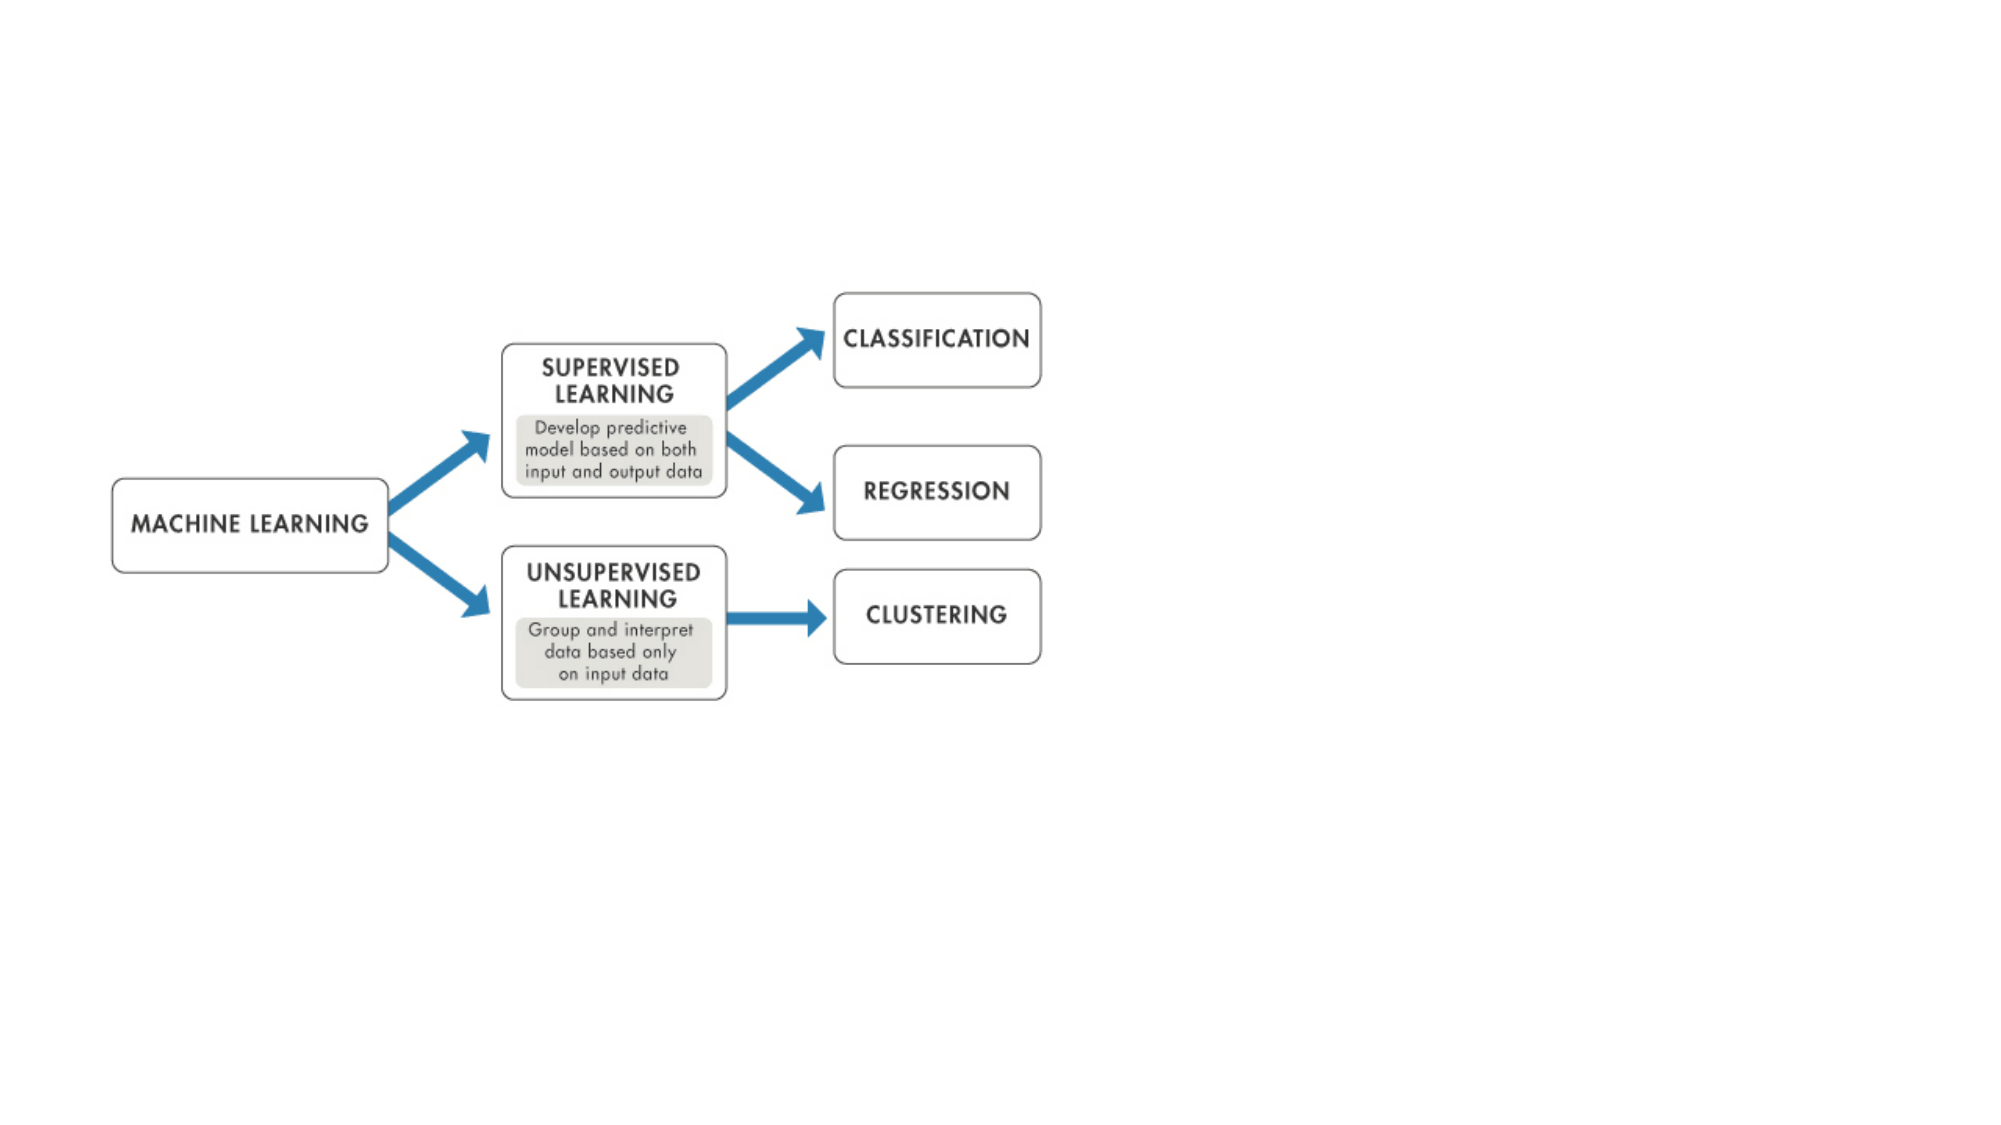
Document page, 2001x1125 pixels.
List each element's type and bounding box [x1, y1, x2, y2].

picture [73, 281, 1088, 712]
